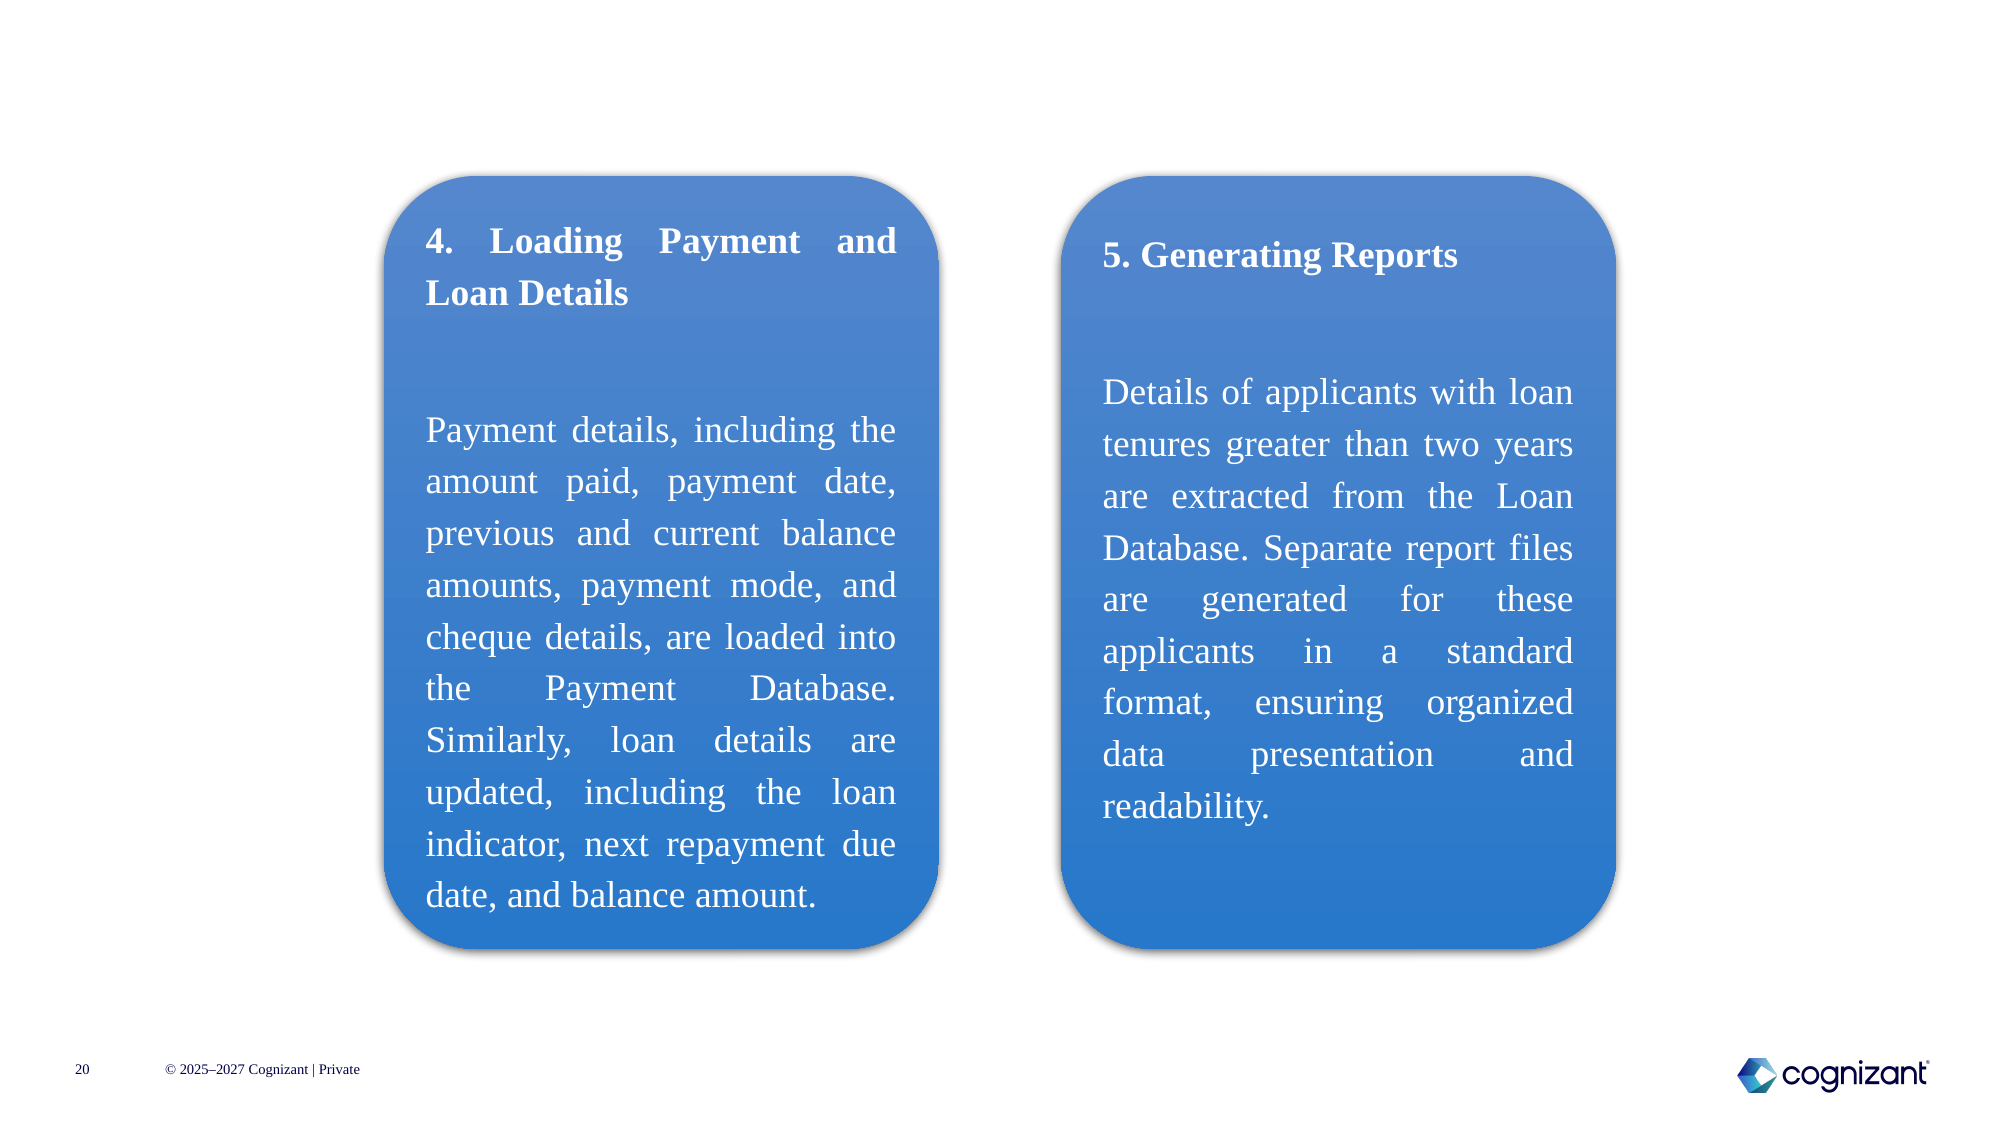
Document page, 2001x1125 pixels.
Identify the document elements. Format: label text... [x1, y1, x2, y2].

footer © 2025–2027 Cognizant | Private [165, 1050, 456, 1088]
slide_number 20 [75, 1050, 135, 1088]
picture [1737, 1058, 1930, 1093]
text_box 4. Loading Payment and Loan Details Payment details, including the amount paid, payment date, previous and current balance amounts, payment mode, and cheque details, are loaded into the Payment Database. Similarly, loan details are updated, including the loan indicator, next repayment due date, and balance amount. [383, 175, 940, 949]
text_box 5. Generating Reports Details of applicants with loan tenures greater than two years are extracted from the Loan Database. Separate report files are generated for these applicants in a standard format, ensuring organized data presentation and readability. [1060, 175, 1617, 949]
